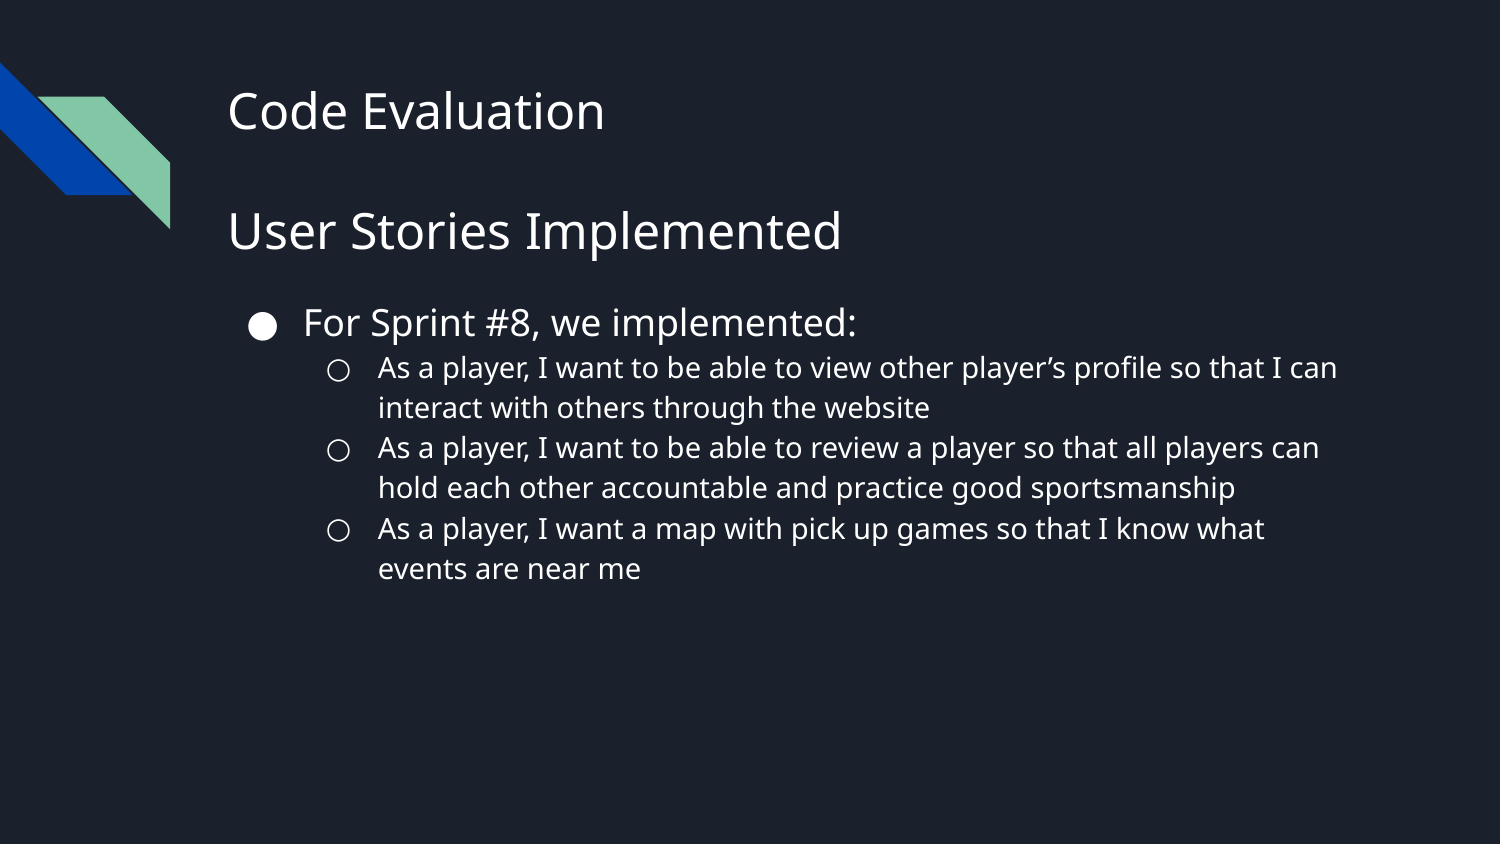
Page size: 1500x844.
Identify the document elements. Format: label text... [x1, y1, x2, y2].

list User Stories Implemented For Sprint #8, we implemented: As a player, I want to be able to view other player’s profile so that I can interact with others through the website As a player, I want to be able to review a player so that all players can hold each other accountable and practice good sportsmanship As a player, I want a map with pick up games so that I know what events are near me [212, 175, 1368, 771]
title Code Evaluation [212, 64, 1368, 161]
